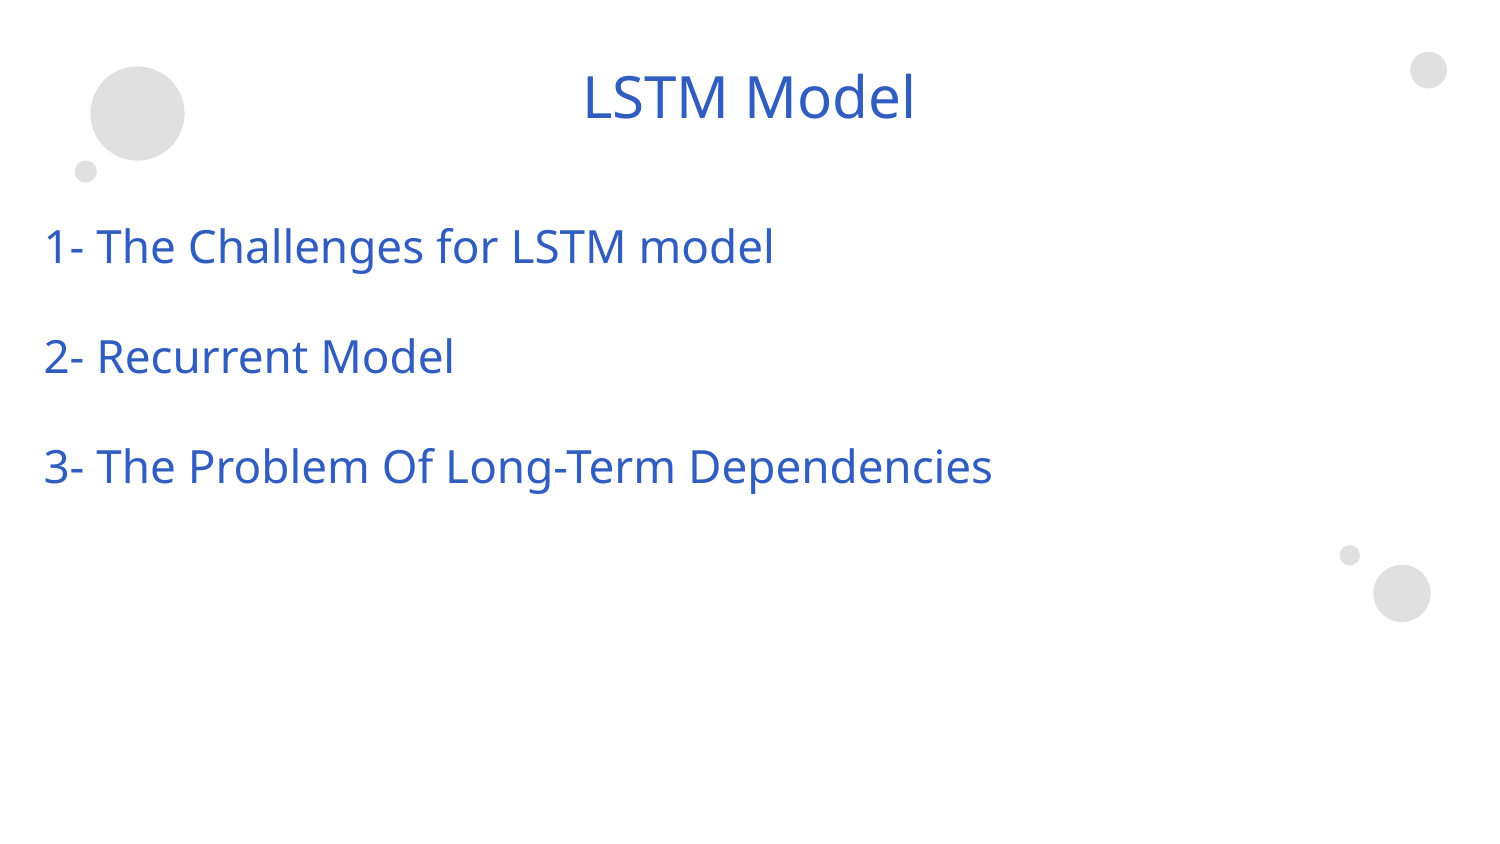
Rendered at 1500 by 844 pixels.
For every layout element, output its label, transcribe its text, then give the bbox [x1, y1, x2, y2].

text_box 1- The Challenges for LSTM model 2- Recurrent Model 3- The Problem Of Long-Term Dependencies [28, 210, 1485, 665]
list LSTM Model [204, 10, 1294, 135]
